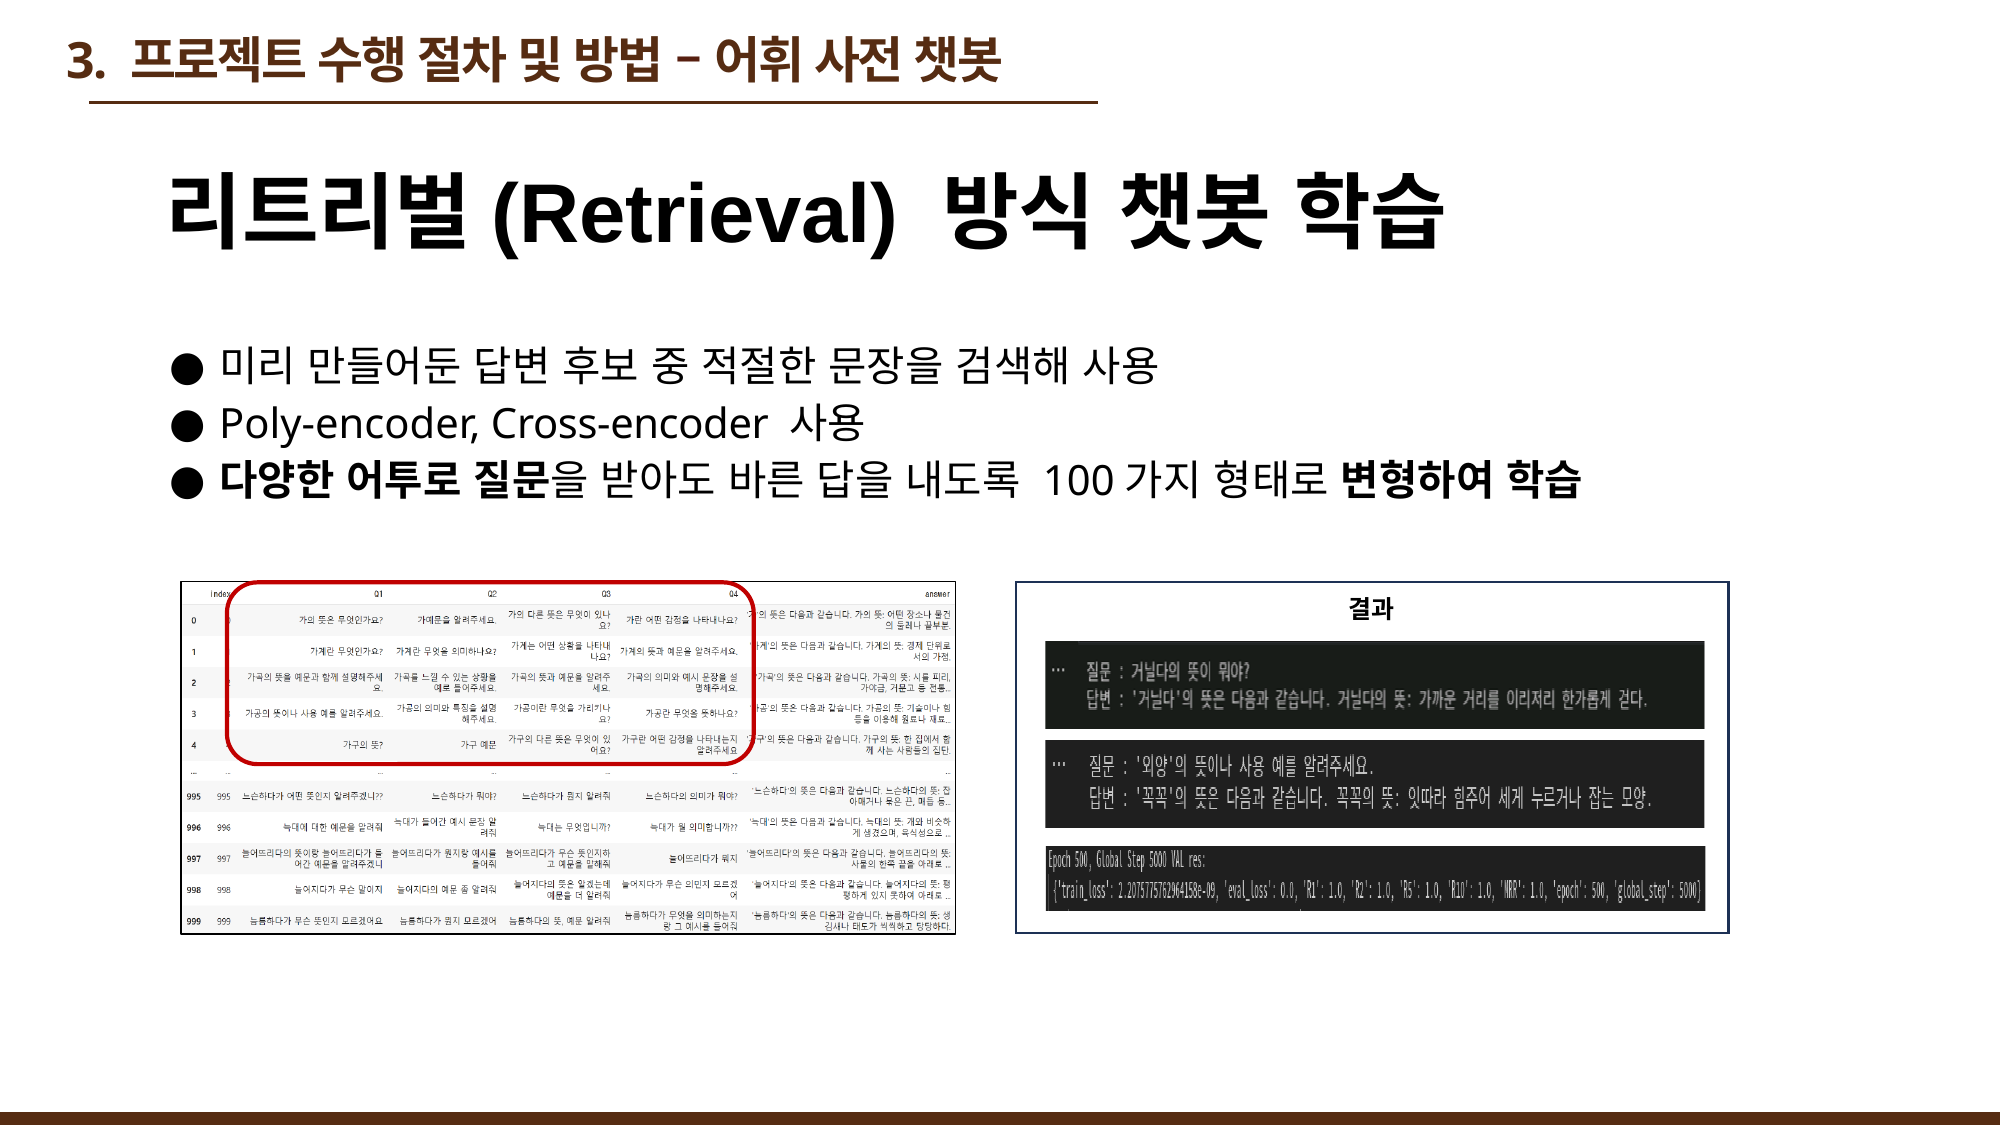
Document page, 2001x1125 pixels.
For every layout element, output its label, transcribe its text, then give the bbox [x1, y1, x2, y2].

text_box 3. 프로젝트 수행 절차 및 방법 – 어휘 사전 챗봇 [51, 4, 1454, 122]
text_box [1015, 581, 1730, 934]
picture [1045, 740, 1705, 828]
text_box [0, 1111, 2000, 1125]
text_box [181, 582, 955, 934]
picture [1045, 846, 1706, 911]
text_box 리트리벌(Retrieval) 방식 챗봇 학습 [145, 139, 1831, 276]
picture [1045, 641, 1705, 729]
text_box 미리 만들어둔 답변 후보 중 적절한 문장을 검색해 사용 Poly-encoder, Cross-encoder 사용 다양한 어투로 질문을 받아도 바른 답을 내도록 100가지 형태로 변형하여 학습 [129, 324, 1799, 525]
